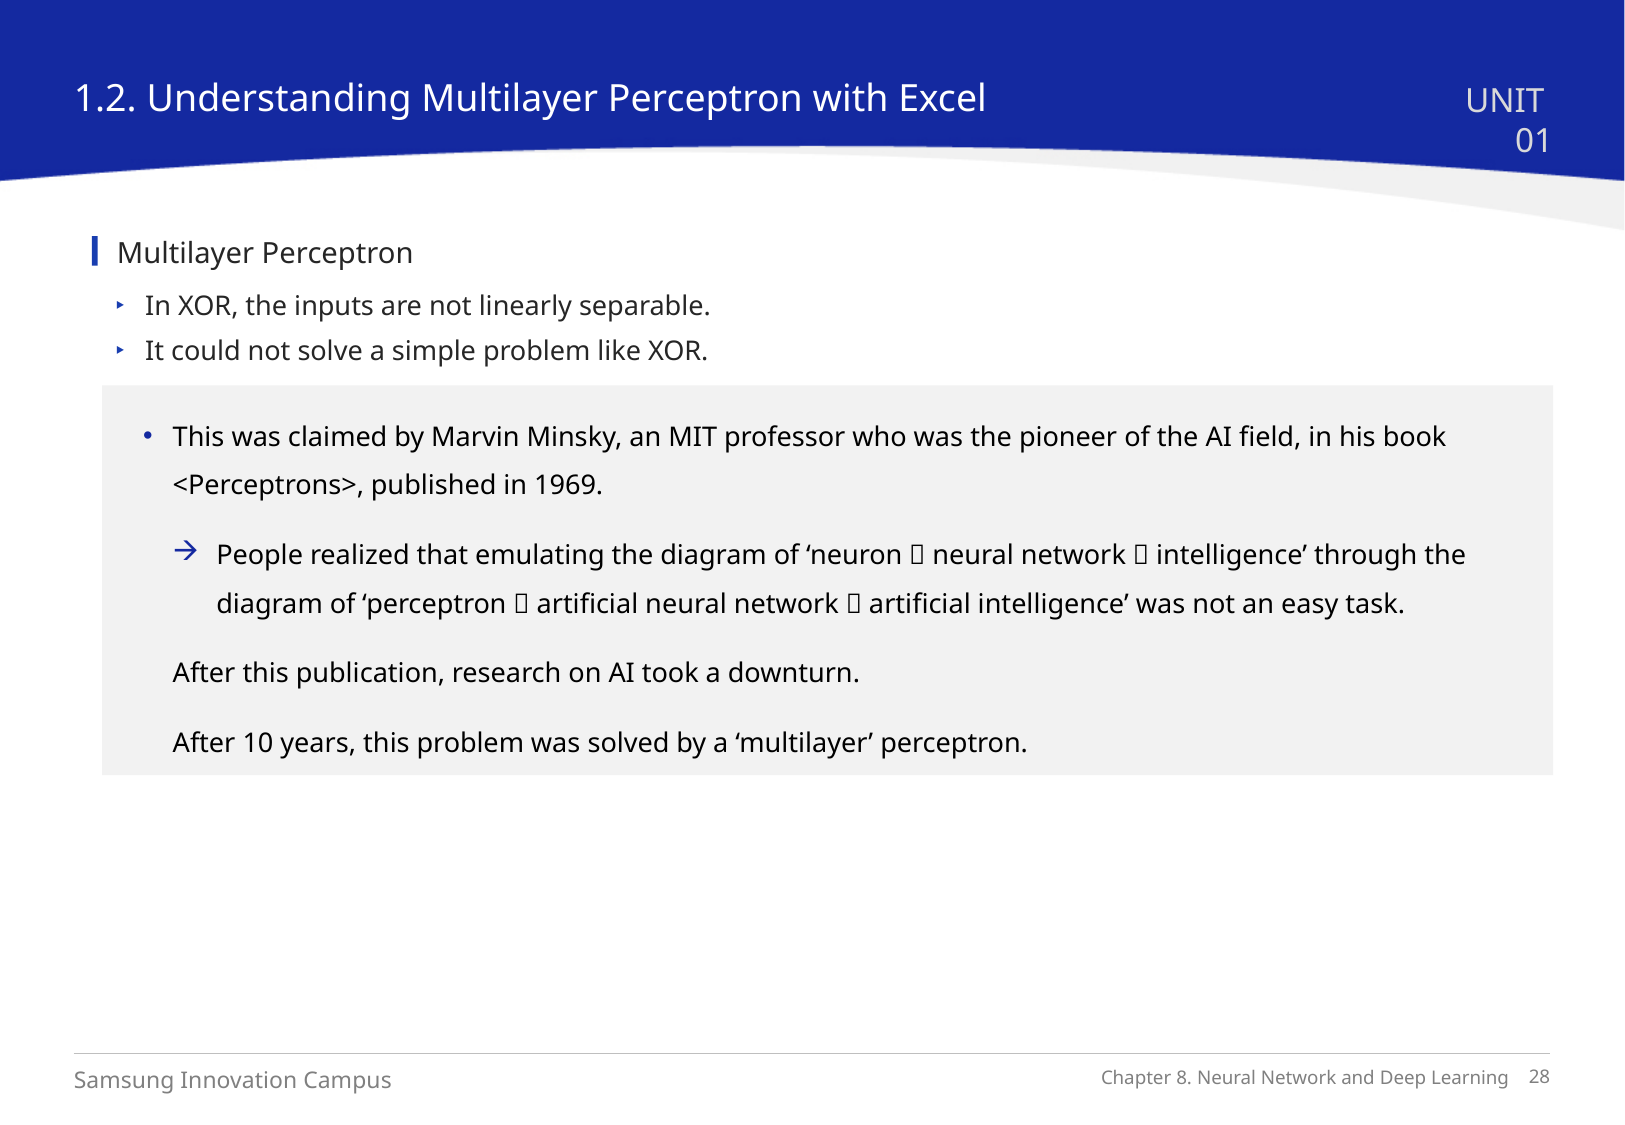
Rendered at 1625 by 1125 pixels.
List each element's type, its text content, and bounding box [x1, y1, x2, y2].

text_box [73, 73, 1554, 120]
picture [0, 0, 1625, 1125]
text_box This was claimed by Marvin Minsky, an MIT professor who was the pioneer of the AI field, in his book <Perceptrons>, published in 1969. People realized that emulating the diagram of ‘neuron  neural network  intelligence’ through the diagram of ‘perceptron  artificial neural network  artificial intelligence’ was not an easy task. After this publication, research on AI took a downturn. After 10 years, this problem was solved by a ‘multilayer’ perceptron. [102, 385, 1554, 776]
text_box In XOR, the inputs are not linearly separable. It could not solve a simple problem like XOR. [114, 276, 1532, 379]
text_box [91, 234, 1533, 270]
